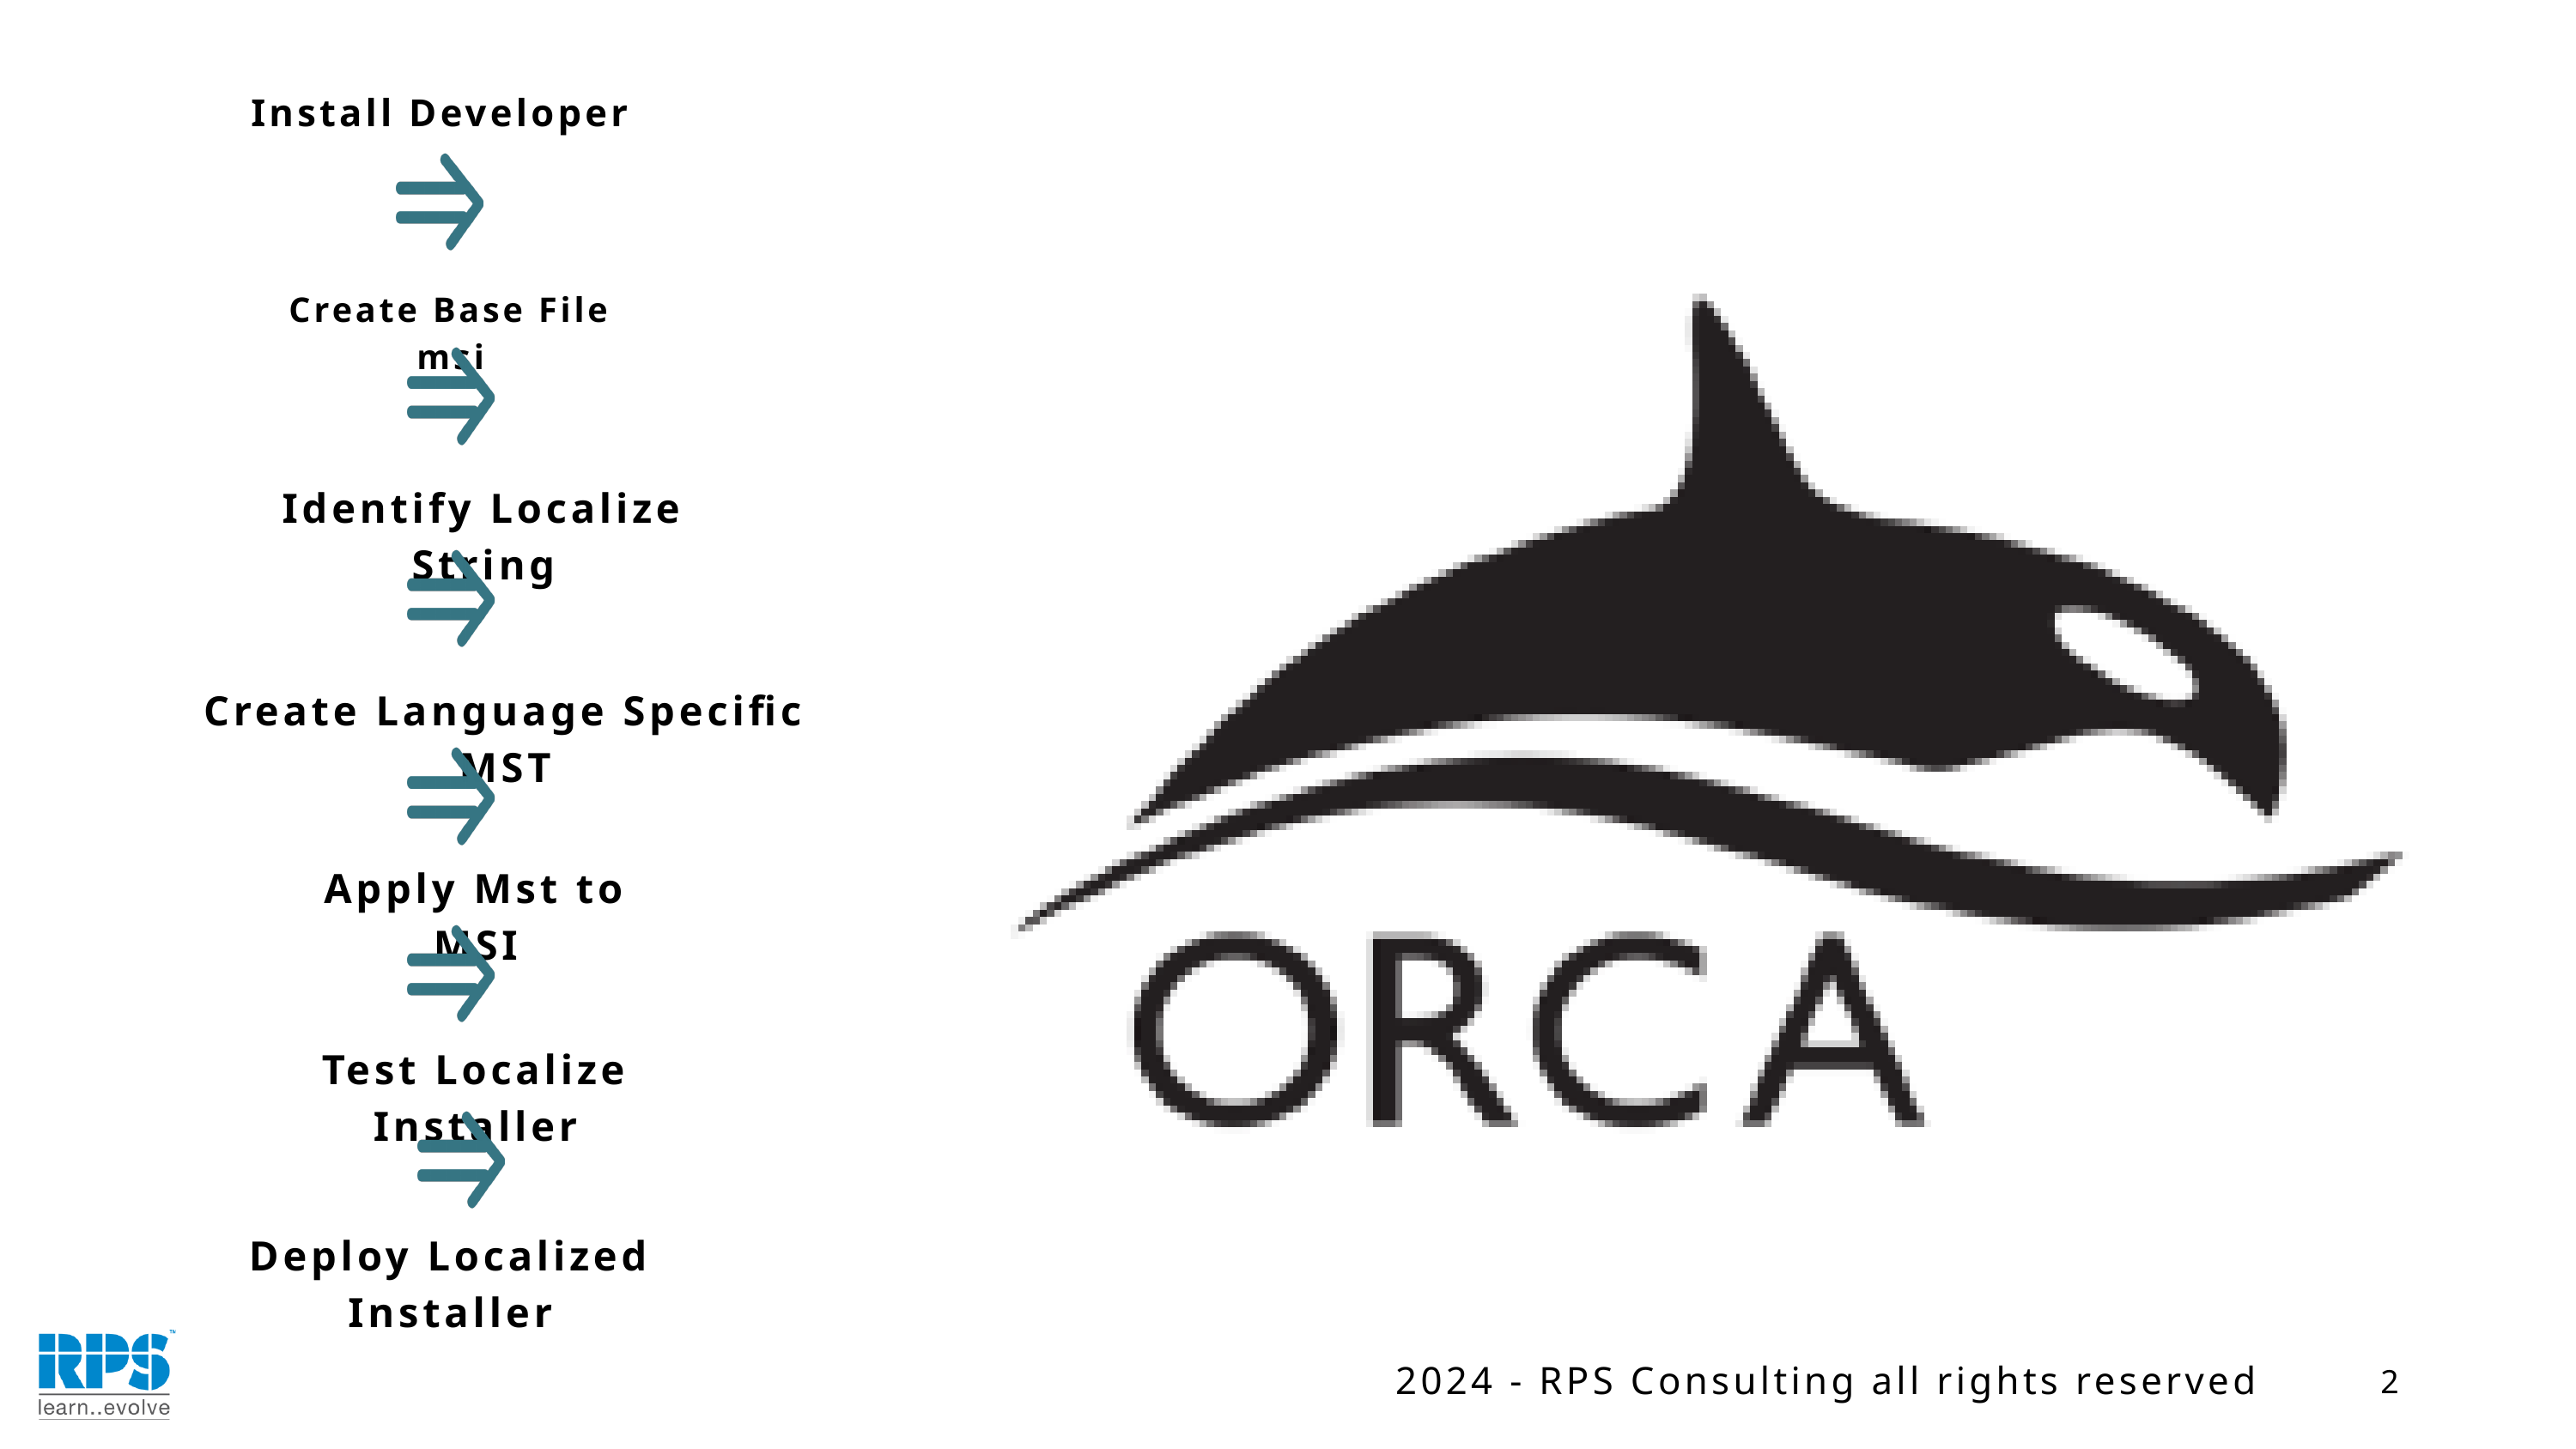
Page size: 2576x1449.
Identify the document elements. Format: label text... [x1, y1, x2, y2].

text_box Create Base File msi [262, 281, 639, 377]
text_box [405, 921, 495, 1026]
text_box [416, 1107, 506, 1212]
text_box Install Developer [229, 82, 664, 135]
text_box [982, 0, 2432, 1432]
text_box [405, 743, 495, 849]
text_box 2024 - RPS Consulting all rights reserved [934, 1349, 1814, 1402]
text_box Deploy Localized Installer [165, 1222, 736, 1336]
text_box Create Language Specific MST [175, 676, 835, 791]
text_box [1819, 1342, 2399, 1421]
text_box Apply Mst to MSI [288, 854, 664, 968]
text_box Identify Localize String [228, 474, 739, 588]
text_box [405, 343, 495, 449]
text_box Test Localize Installer [234, 1035, 717, 1149]
text_box [405, 546, 495, 652]
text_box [39, 1330, 176, 1421]
text_box [394, 149, 484, 254]
